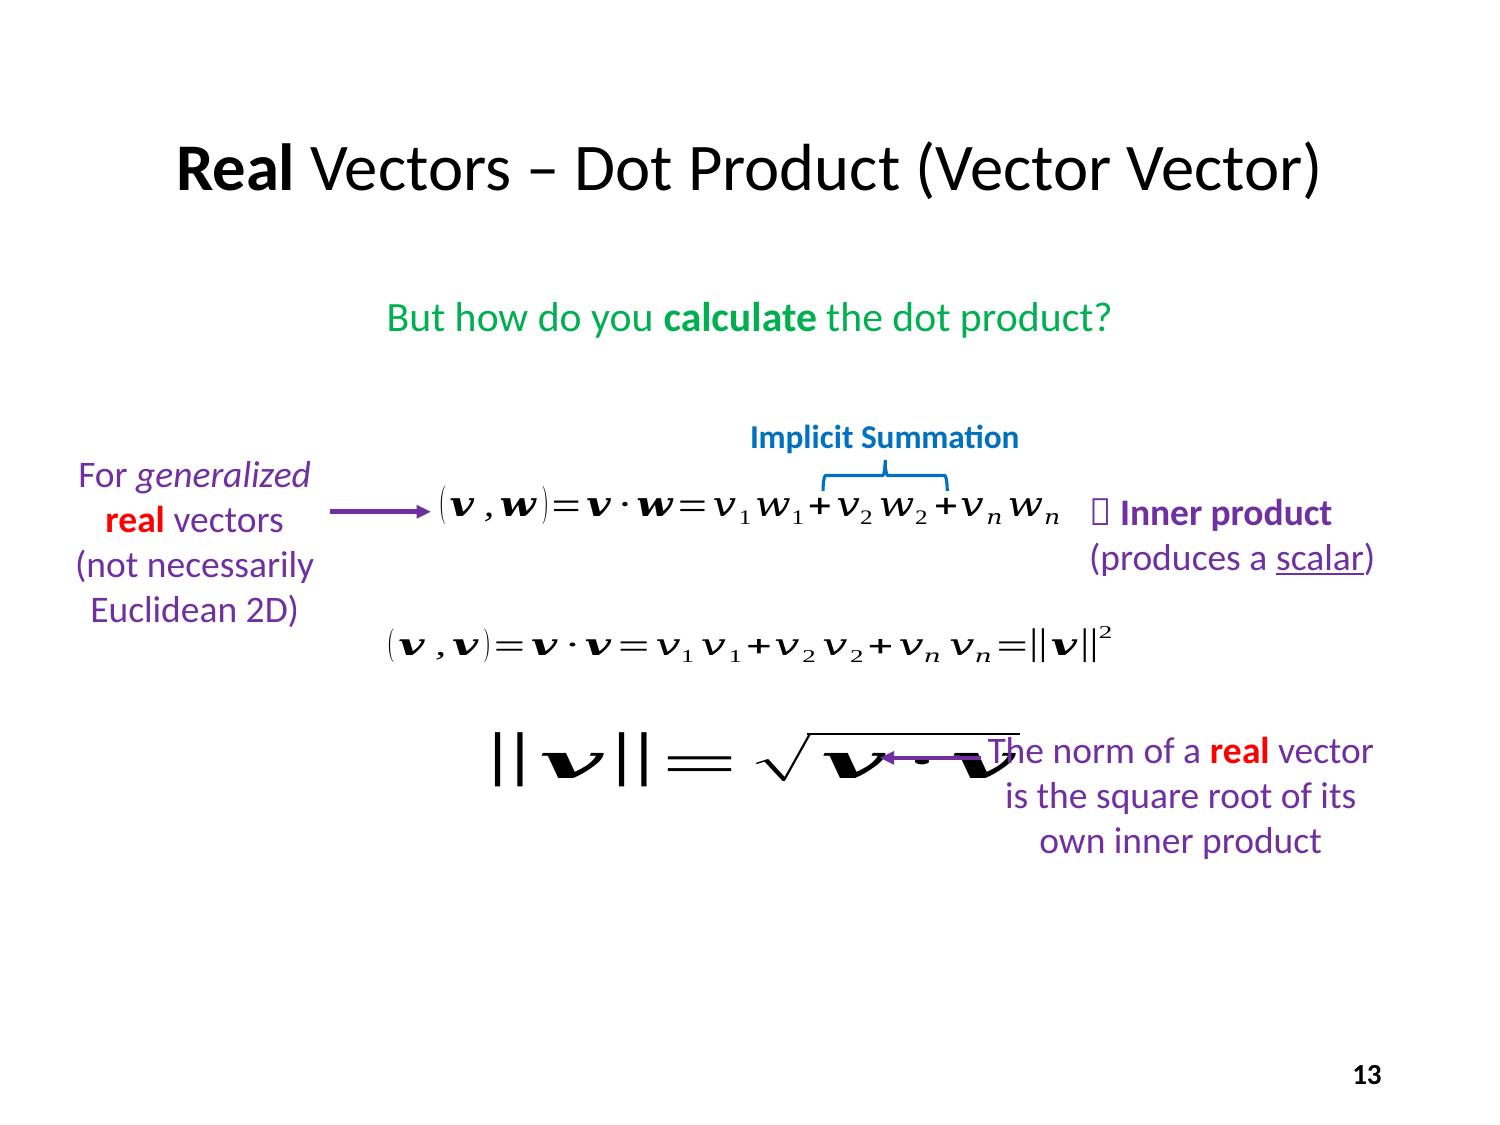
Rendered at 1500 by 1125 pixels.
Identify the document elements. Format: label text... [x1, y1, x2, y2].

text_box The norm of a real vector is the square root of its own inner product [968, 718, 1393, 869]
text_box [822, 463, 948, 492]
slide_number 13 [1059, 1042, 1397, 1103]
text_box But how do you calculate the dot product? [317, 282, 1182, 347]
text_box  Inner product (produces a scalar) [1074, 480, 1397, 586]
text_box Implicit Summation [702, 407, 1068, 463]
text_box For generalized real vectors (not necessarily Euclidean 2D) [0, 442, 390, 638]
